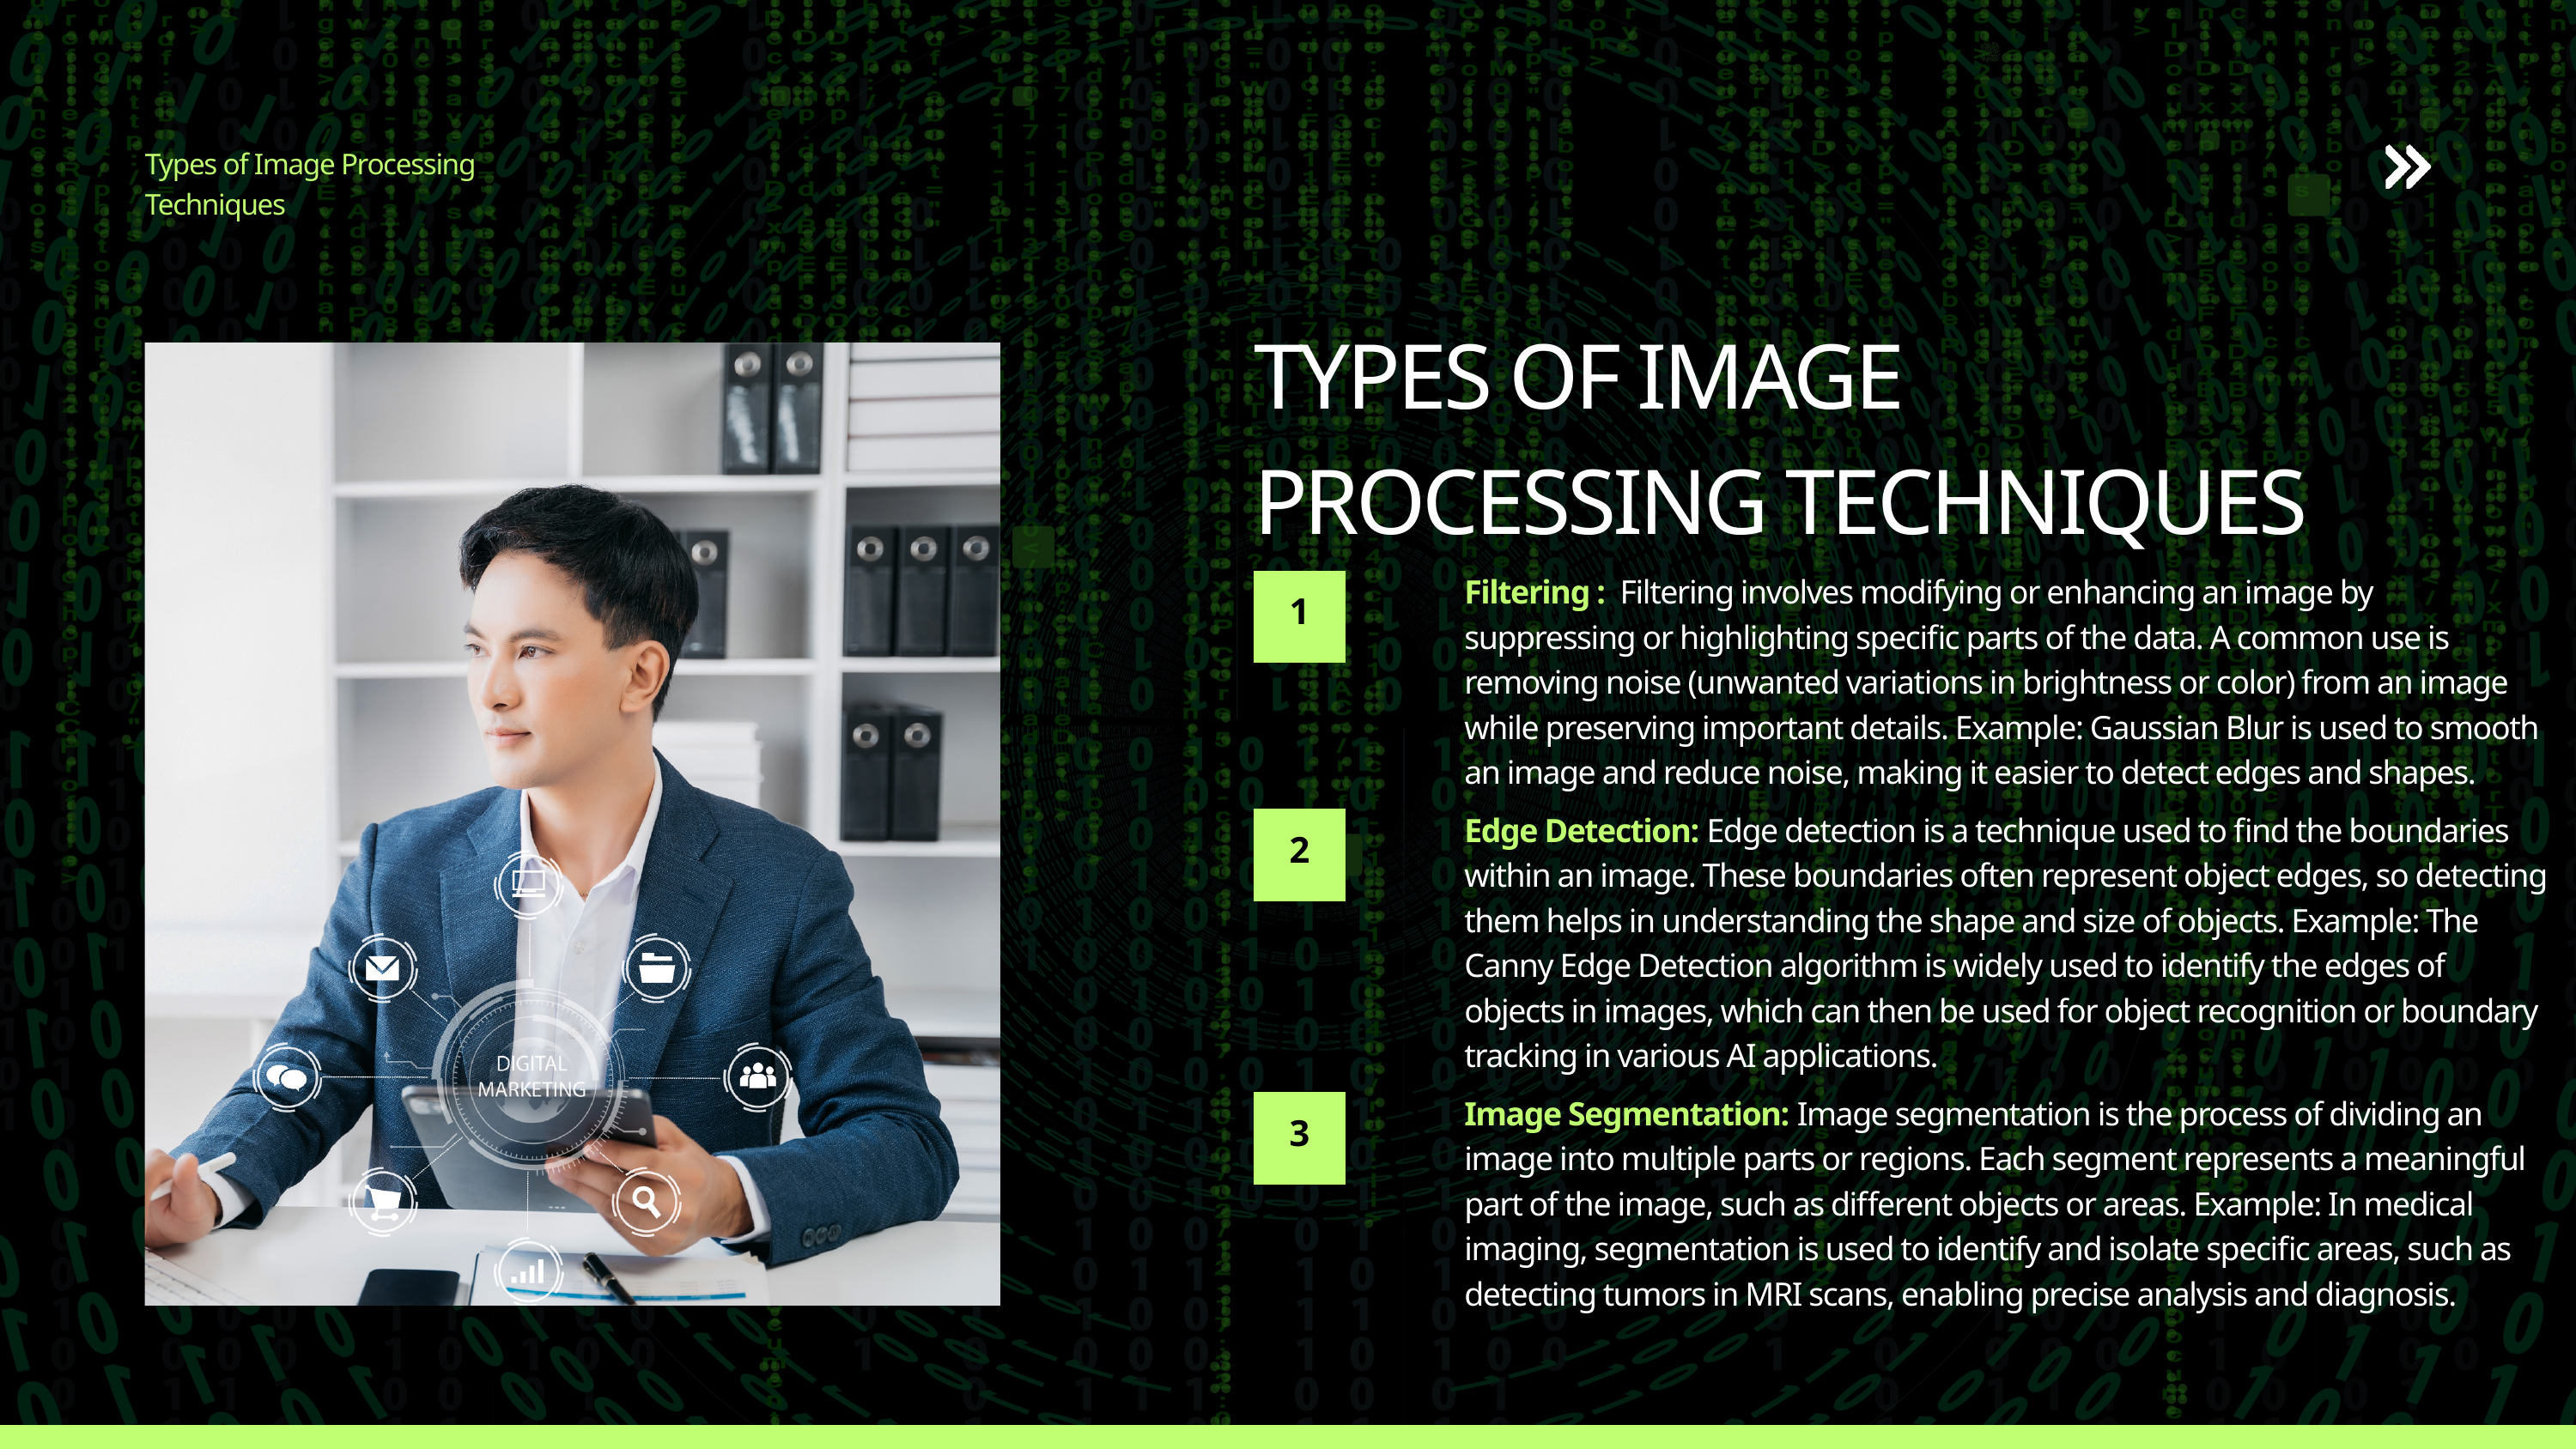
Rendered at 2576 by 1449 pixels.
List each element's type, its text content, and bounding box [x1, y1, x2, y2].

text_box [2385, 144, 2432, 189]
text_box [0, 0, 2576, 1424]
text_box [1253, 809, 1346, 901]
text_box TYPES OF IMAGE PROCESSING TECHNIQUES [1253, 301, 2432, 552]
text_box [144, 343, 1001, 1307]
text_box Types of Image Processing Techniques [144, 140, 618, 221]
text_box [1253, 570, 1346, 664]
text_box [1253, 1092, 1346, 1185]
text_box Image Segmentation: Image segmentation is the process of dividing an image into multiple parts or regions. Each segment represents a meaningful part of the image, such as different objects or areas. Example: In medical imaging, segmentation is used to identify and isolate specific areas, such as detecting tumors in MRI scans, enabling precise analysis and diagnosis. [1464, 1087, 2549, 1313]
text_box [0, 1425, 2576, 1449]
text_box Edge Detection: Edge detection is a technique used to find the boundaries within an image. These boundaries often represent object edges, so detecting them helps in understanding the shape and size of objects. Example: The Canny Edge Detection algorithm is widely used to identify the edges of objects in images, which can then be used for object recognition or boundary tracking in various AI applications. [1464, 803, 2549, 1075]
text_box Filtering : Filtering involves modifying or enhancing an image by suppressing or highlighting specific parts of the data. A common use is removing noise (unwanted variations in brightness or color) from an image while preserving important details. Example: Gaussian Blur is used to smooth an image and reduce noise, making it easier to detect edges and shapes. [1464, 565, 2549, 791]
